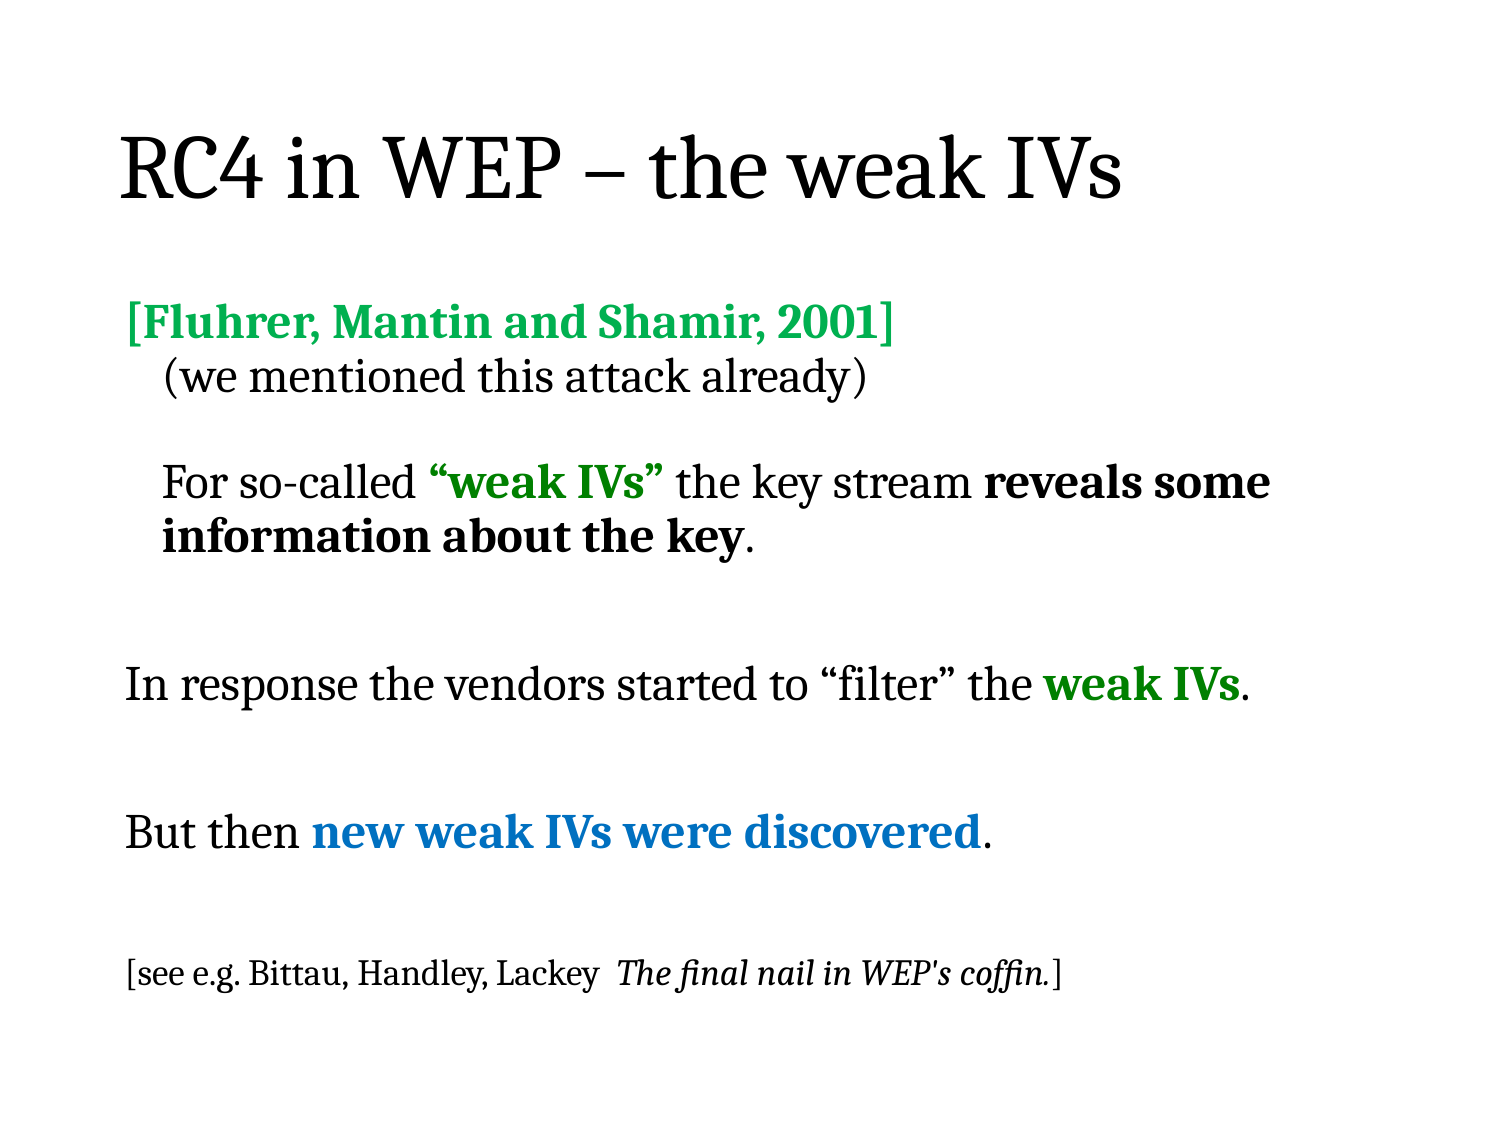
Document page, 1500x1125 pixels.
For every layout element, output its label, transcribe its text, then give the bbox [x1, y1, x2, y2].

list [Fluhrer, Mantin and Shamir, 2001] (we mentioned this attack already) For so-called “weak IVs” the key stream reveals some information about the key. In response the vendors started to “filter” the weak IVs. But then new weak IVs were discovered. [see e.g. Bittau, Handley, Lackey The final nail in WEP's coffin.] [109, 288, 1404, 1003]
title RC4 in WEP – the weak IVs [103, 59, 1397, 278]
